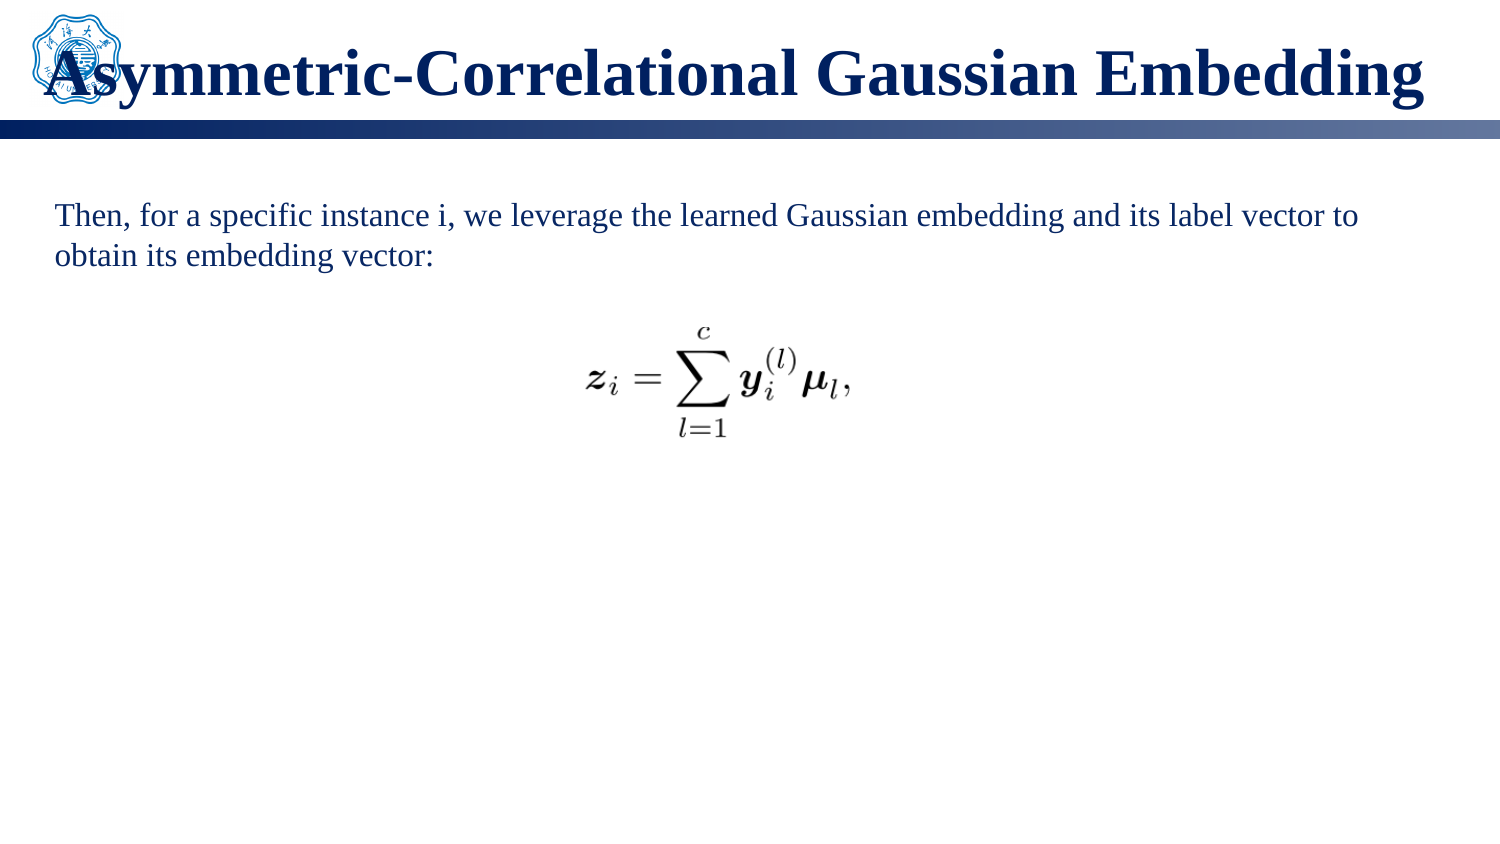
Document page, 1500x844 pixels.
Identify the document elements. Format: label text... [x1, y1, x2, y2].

title Asymmetric-Correlational Gaussian Embedding [0, 1, 1471, 117]
picture [572, 326, 876, 455]
text_box Then, for a specific instance i, we leverage the learned Gaussian embedding and its label vector to obtain its embedding vector: [39, 185, 1461, 281]
